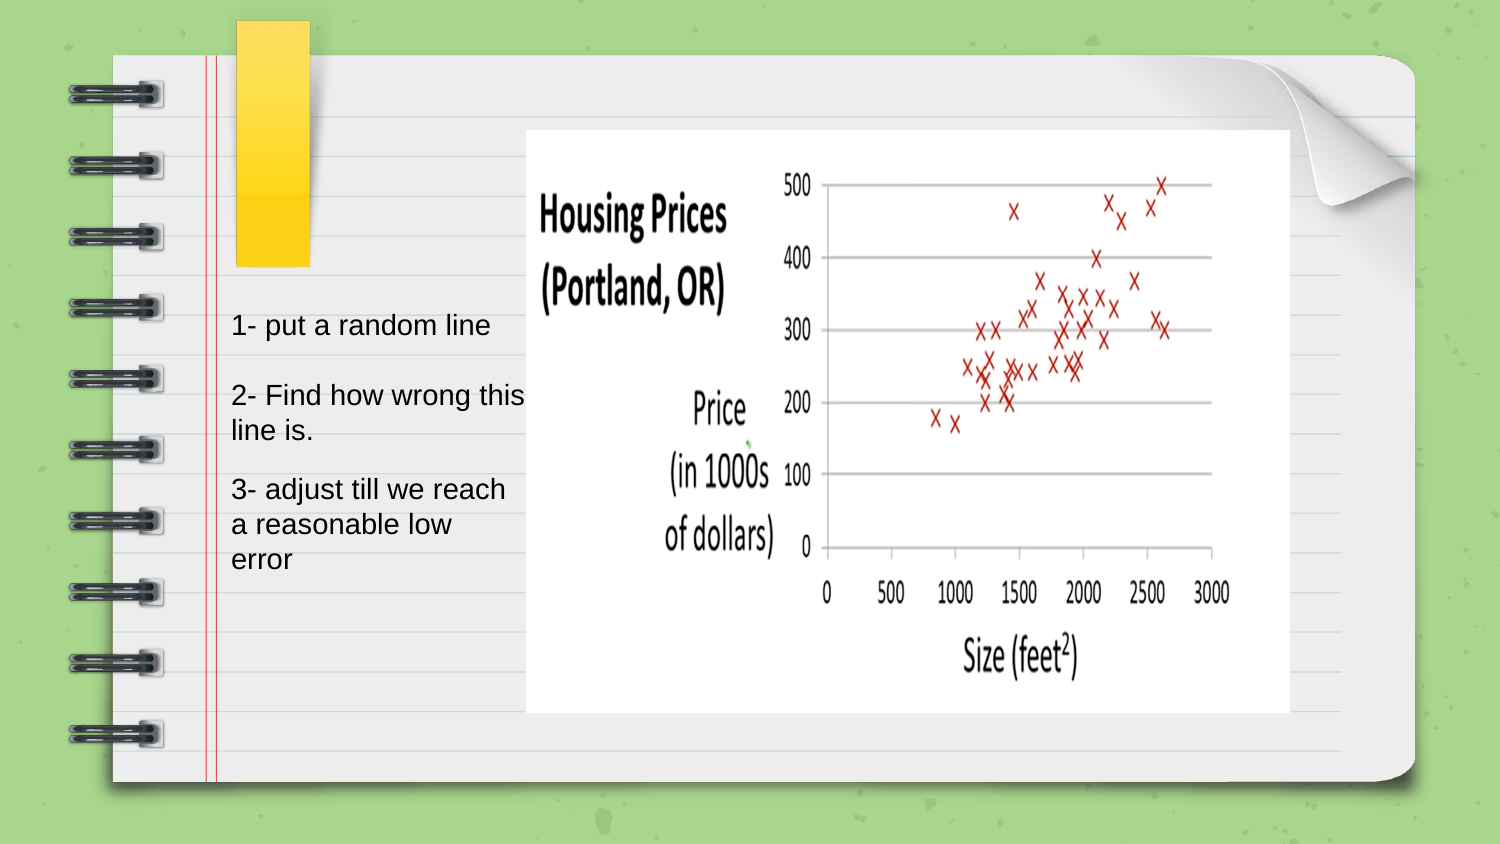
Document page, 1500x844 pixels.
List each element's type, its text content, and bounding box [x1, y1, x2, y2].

text_box 1- put a random line 2- Find how wrong this line is. [216, 298, 520, 454]
text_box 3- adjust till we reach a reasonable low error [216, 462, 520, 618]
picture [63, 0, 1437, 822]
